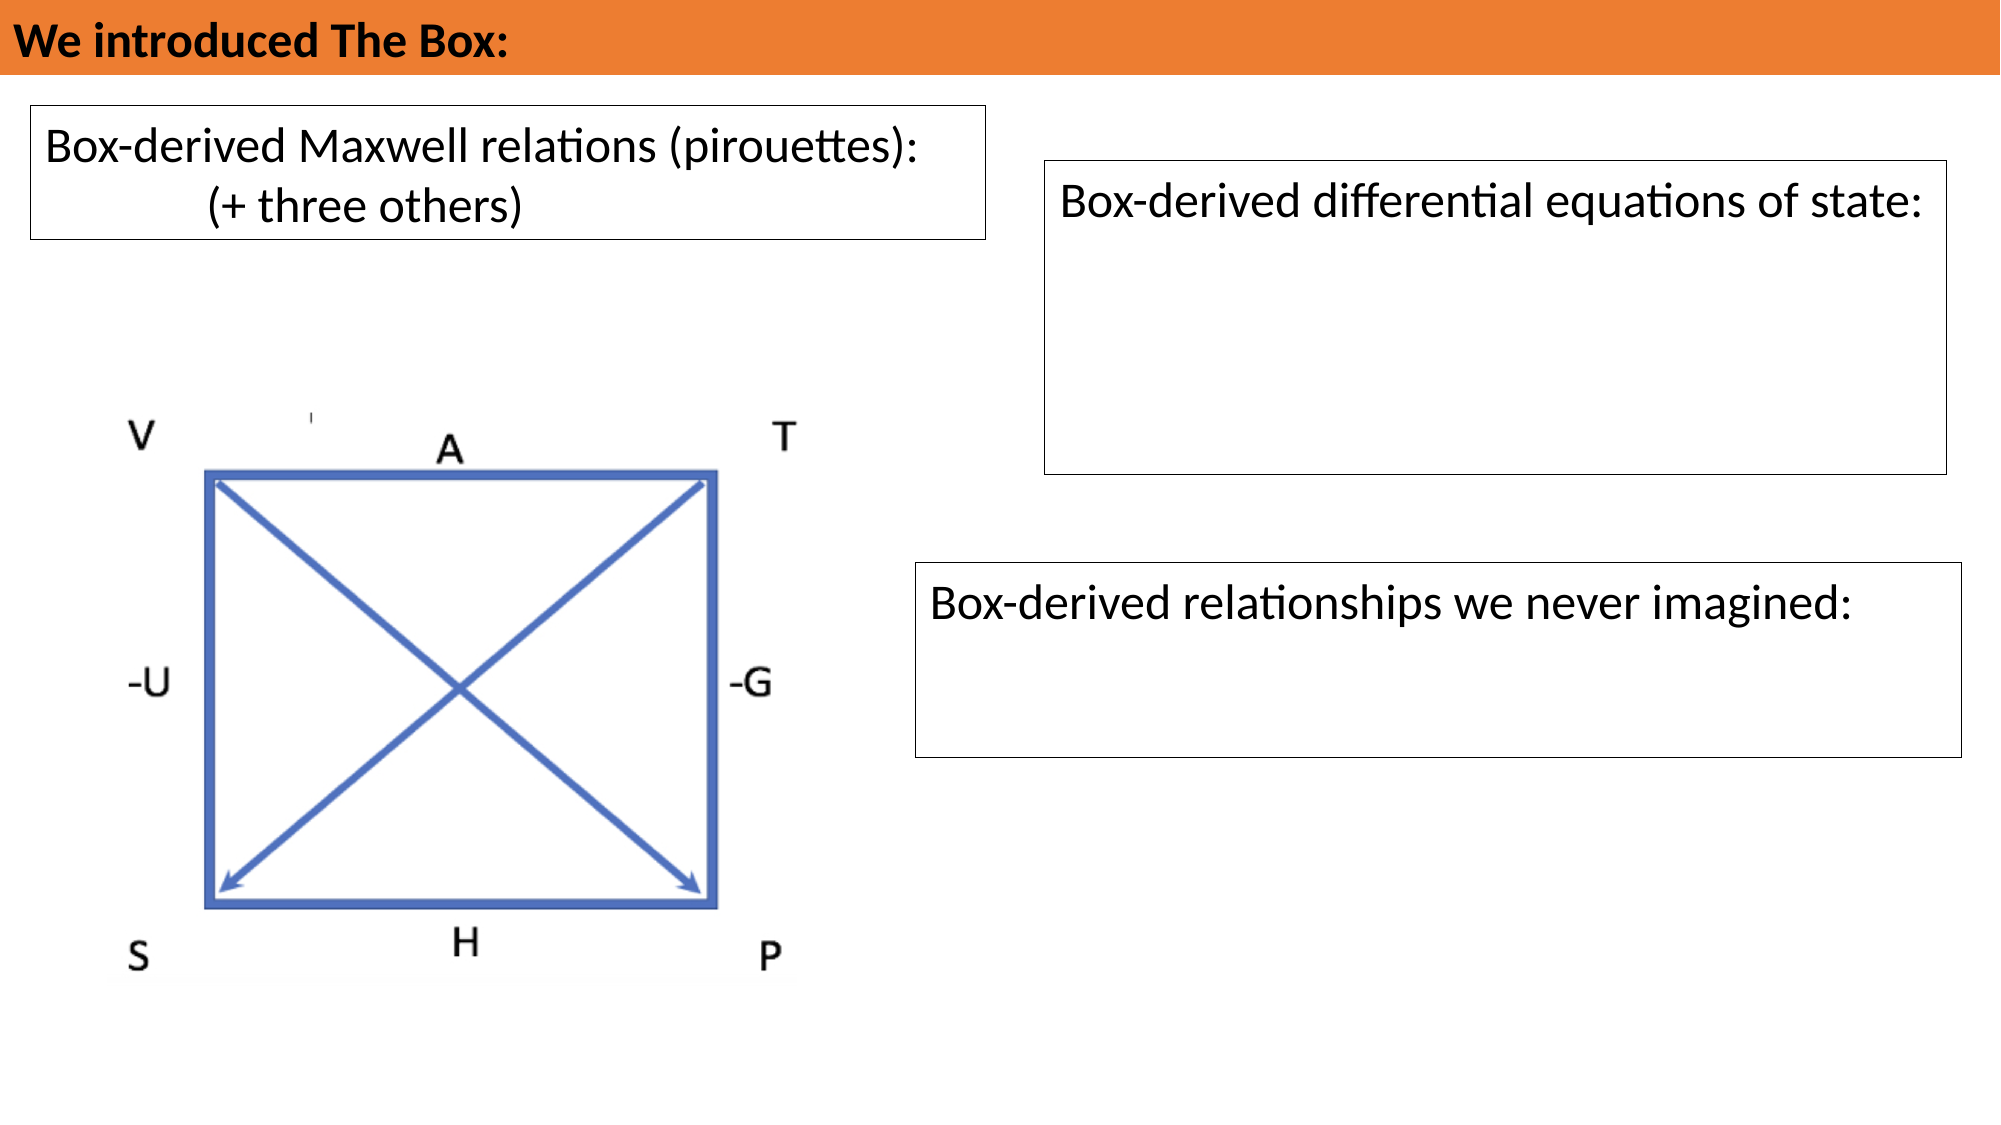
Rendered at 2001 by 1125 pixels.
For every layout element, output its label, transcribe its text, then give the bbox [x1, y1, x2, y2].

picture [30, 363, 860, 997]
text_box We introduced The Box: [0, 0, 2000, 75]
